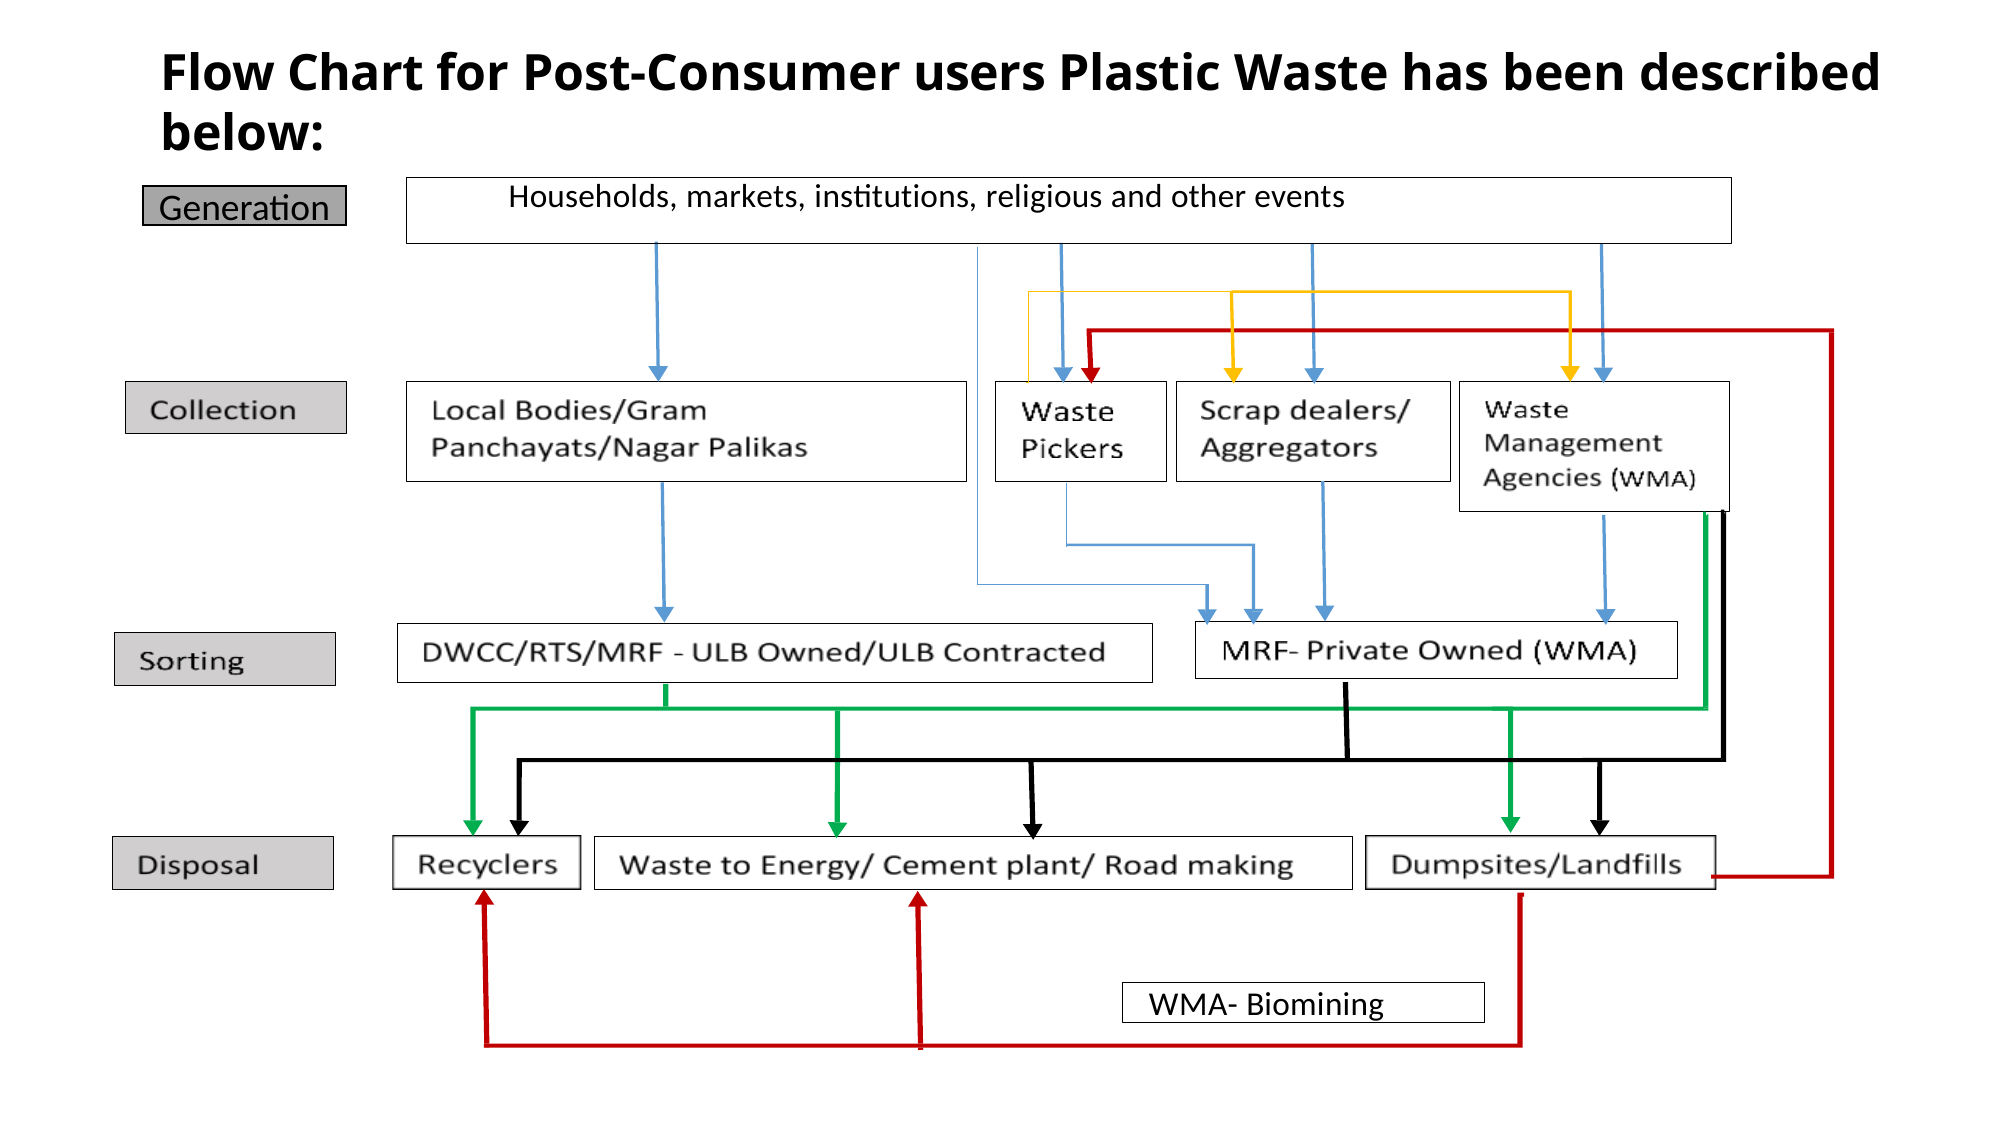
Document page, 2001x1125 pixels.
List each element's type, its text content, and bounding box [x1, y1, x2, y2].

text_box Flow Chart for Post-Consumer users Plastic Waste has been described below: [143, 32, 1913, 132]
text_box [112, 132, 2000, 1050]
